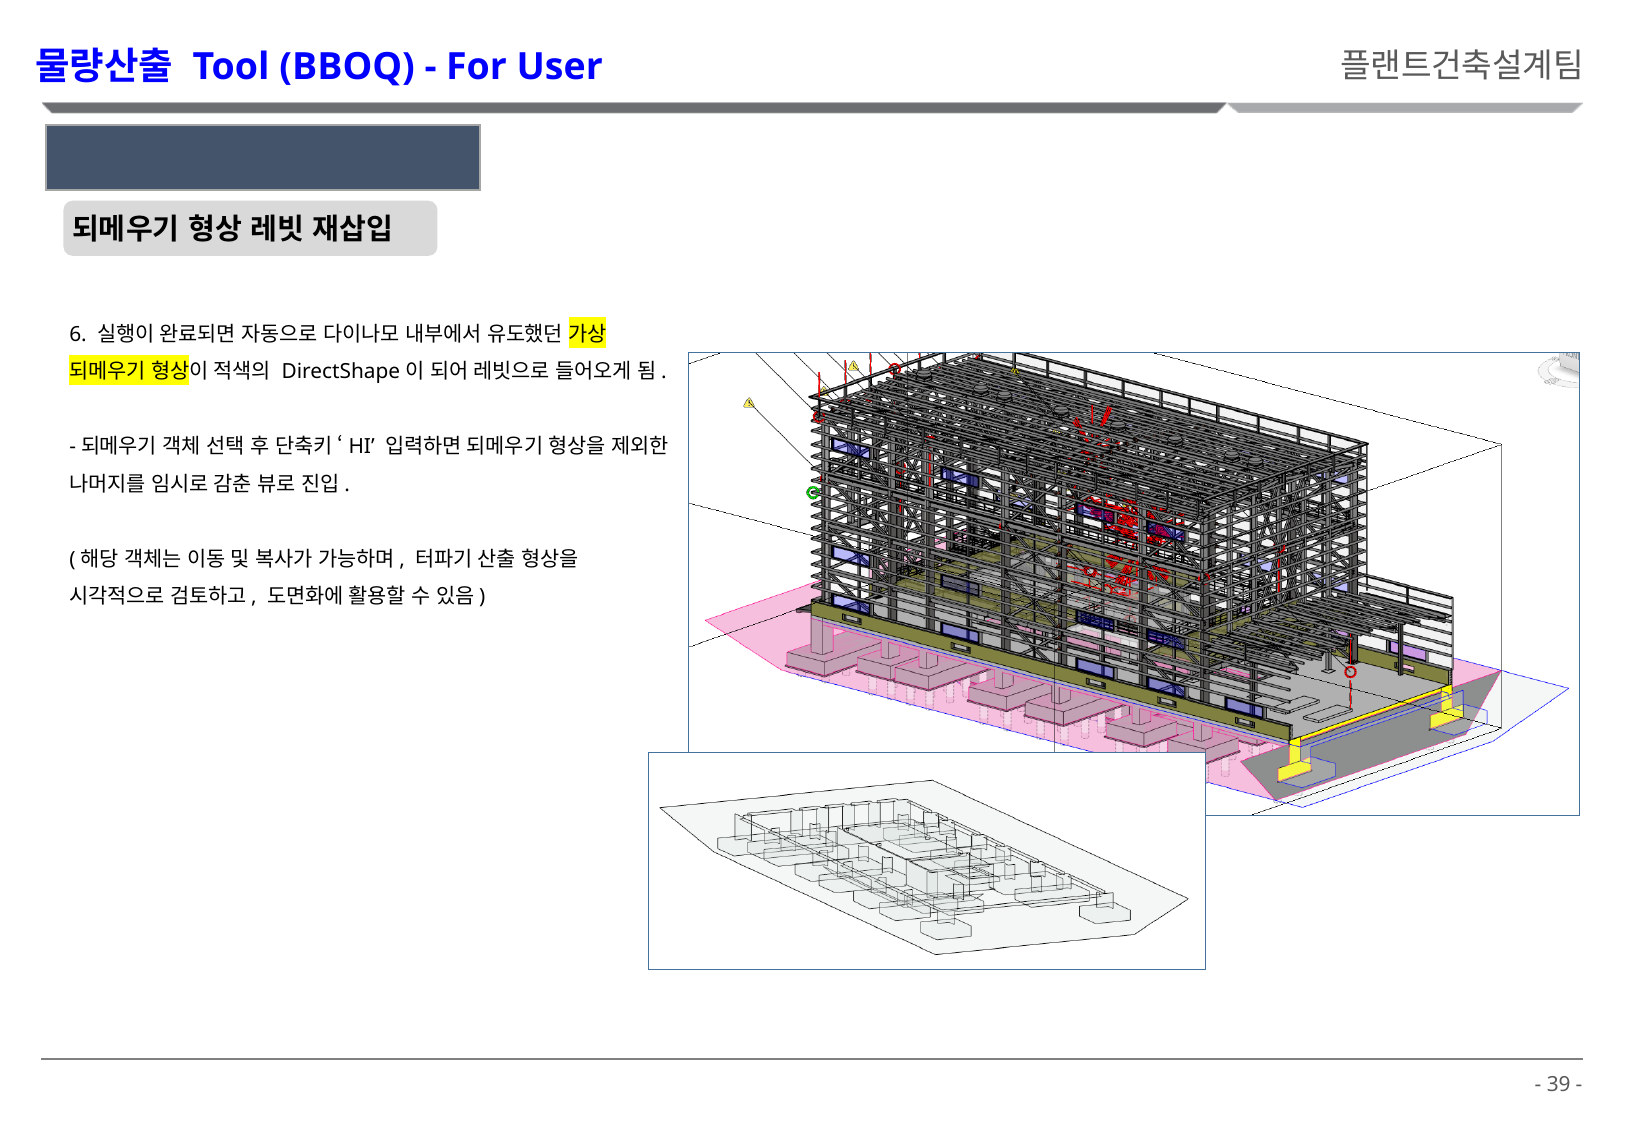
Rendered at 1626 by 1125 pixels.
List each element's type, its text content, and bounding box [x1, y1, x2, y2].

text_box 되메우기 형상 레빗 재삽입 [62, 199, 439, 257]
text_box 6. 실행이 완료되면 자동으로 다이나모 내부에서 유도했던 가상 되메우기 형상이 적색의 DirectShape이 되어 레빗으로 들어오게 됨. -되메우기 객체 선택 후 단축키 ‘HI’ 입력하면 되메우기 형상을 제외한 나머지를 임시로 감춘 뷰로 진입. (해당 객체는 이동 및 복사가 가능하며, 터파기 산출 형상을 시각적으로 검토하고, 도면화에 활용할 수 있음) [45, 301, 692, 651]
text_box 5. Revit – Dynamo Player [45, 124, 481, 191]
text_box 물량산출 Tool (BBOQ) - For User [20, 34, 618, 95]
picture [42, 102, 1583, 114]
picture [648, 352, 1580, 970]
text_box 플랜트건축설계팀 [1339, 43, 1584, 84]
